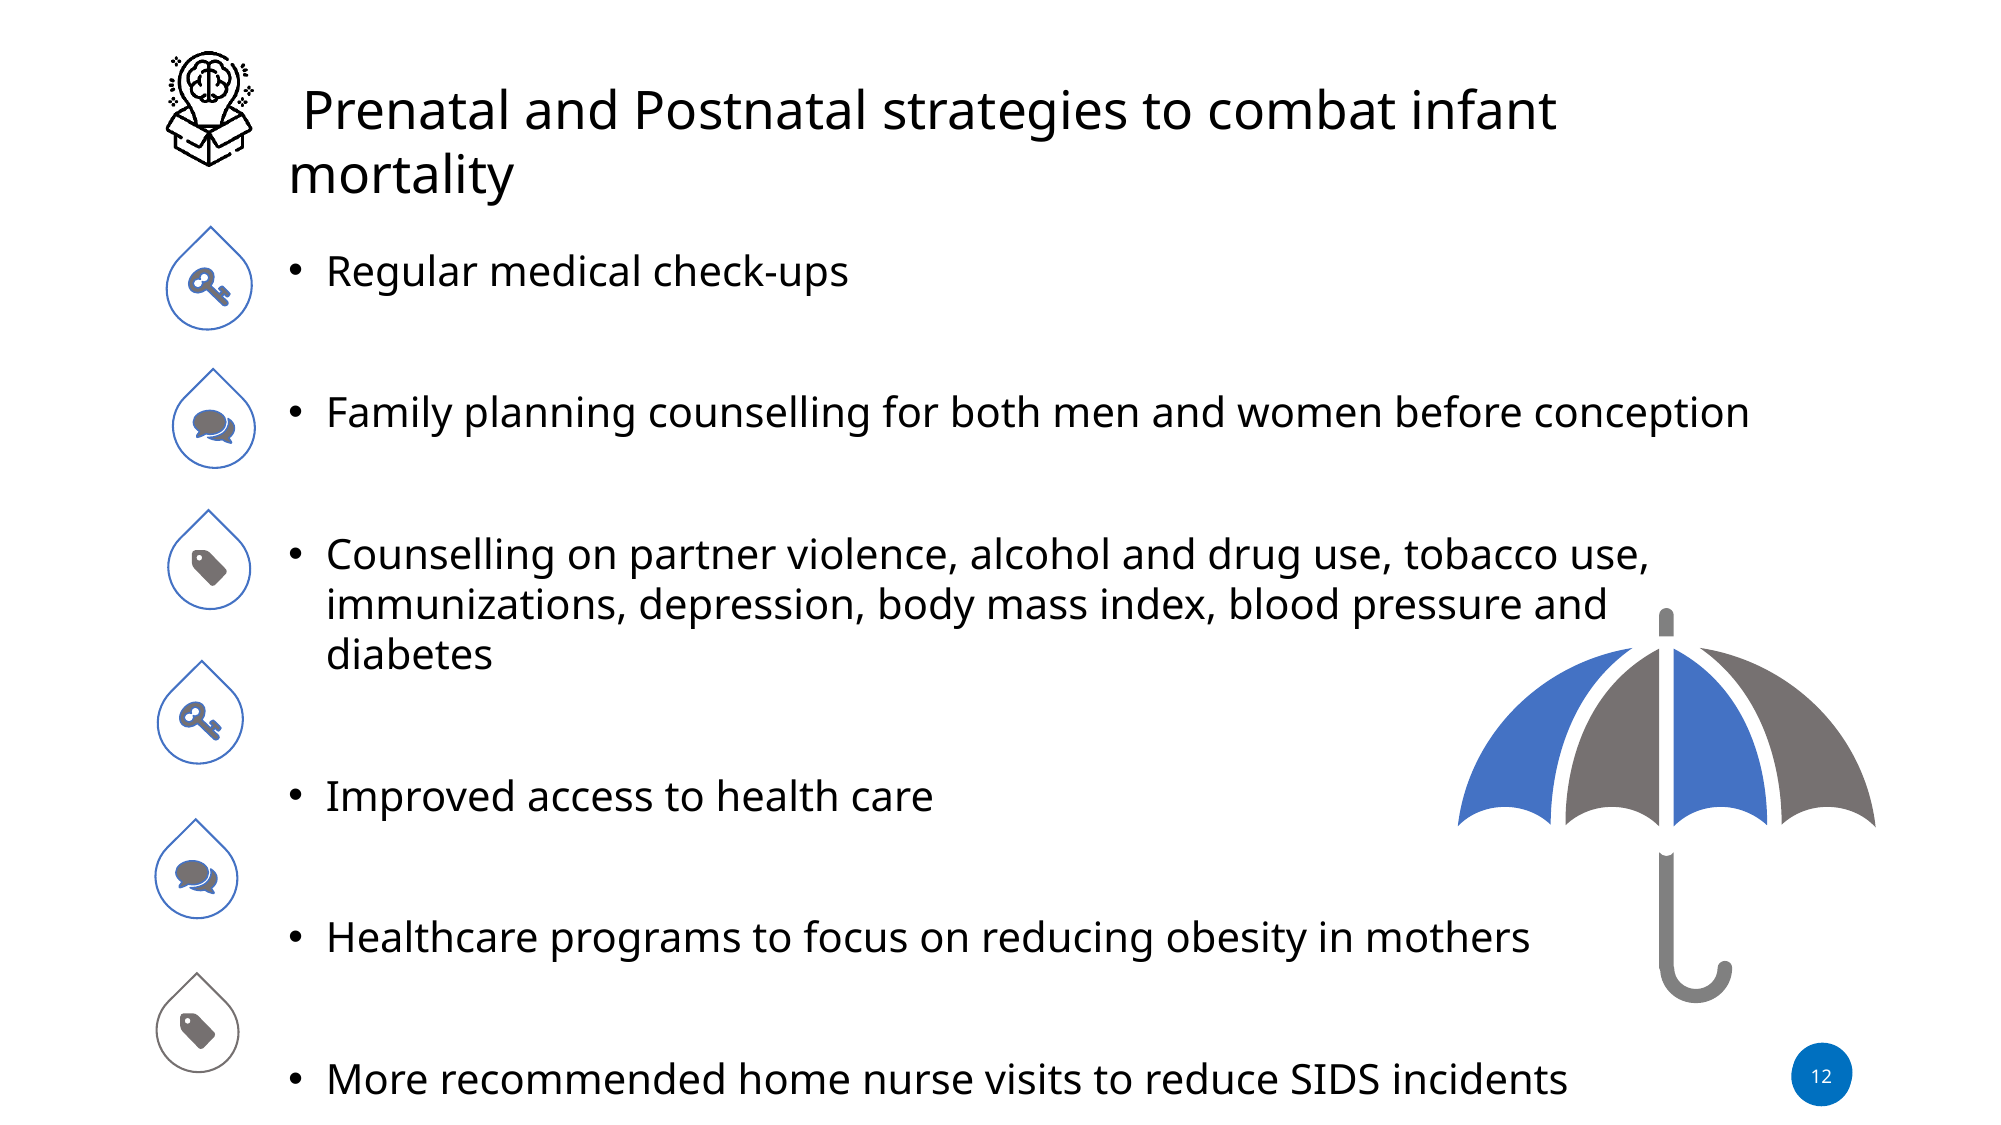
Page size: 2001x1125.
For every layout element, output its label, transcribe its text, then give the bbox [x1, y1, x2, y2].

slide_number 11 [1794, 1042, 1853, 1078]
picture [151, 51, 268, 168]
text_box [168, 526, 250, 610]
text_box Prenatal and Postnatal strategies to combat infant mortality [273, 68, 1768, 212]
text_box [155, 835, 237, 919]
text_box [156, 679, 244, 763]
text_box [165, 245, 253, 329]
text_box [173, 385, 255, 469]
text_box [1457, 608, 1876, 1004]
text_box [157, 989, 238, 1073]
text_box 12 [1791, 1046, 1852, 1107]
text_box Regular medical check-ups Family planning counselling for both men and women before conception Counselling on partner violence, alcohol and drug use, tobacco use, immunizations, depression, body mass index, blood pressure and diabetes Improved access to health care Healthcare programs to focus on reducing obesity in mothers More recommended home nurse visits to reduce SIDS incidents [273, 236, 1768, 1090]
